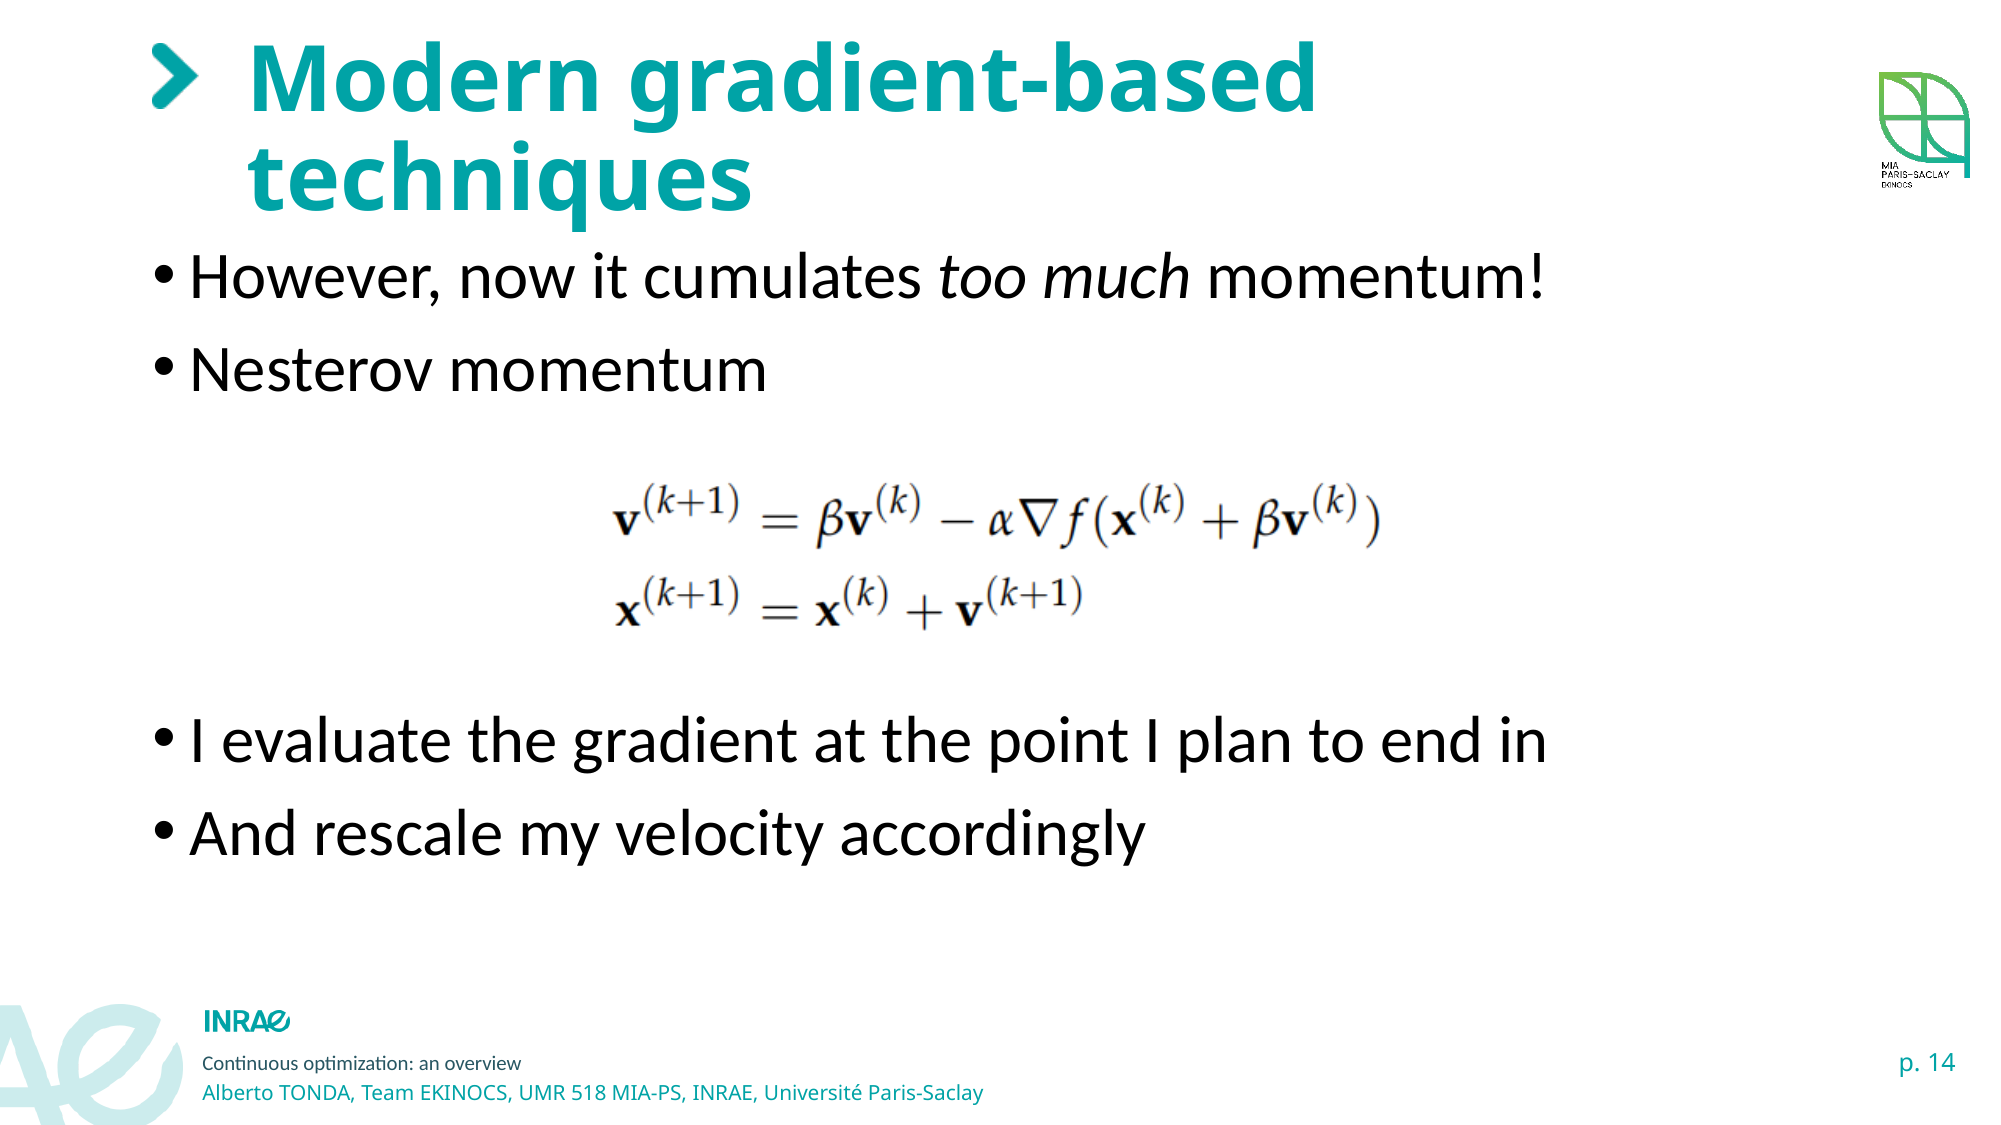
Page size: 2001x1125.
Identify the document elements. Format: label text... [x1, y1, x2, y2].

picture [152, 43, 200, 109]
picture [1862, 54, 1986, 205]
title Modern gradient-based techniques [137, 59, 1863, 203]
list However, now it cumulates too much momentum! Nesterov momentum I evaluate the gradient at the point I plan to end in And rescale my velocity accordingly [137, 233, 1863, 1001]
picture [569, 449, 1431, 676]
picture [0, 996, 329, 1125]
